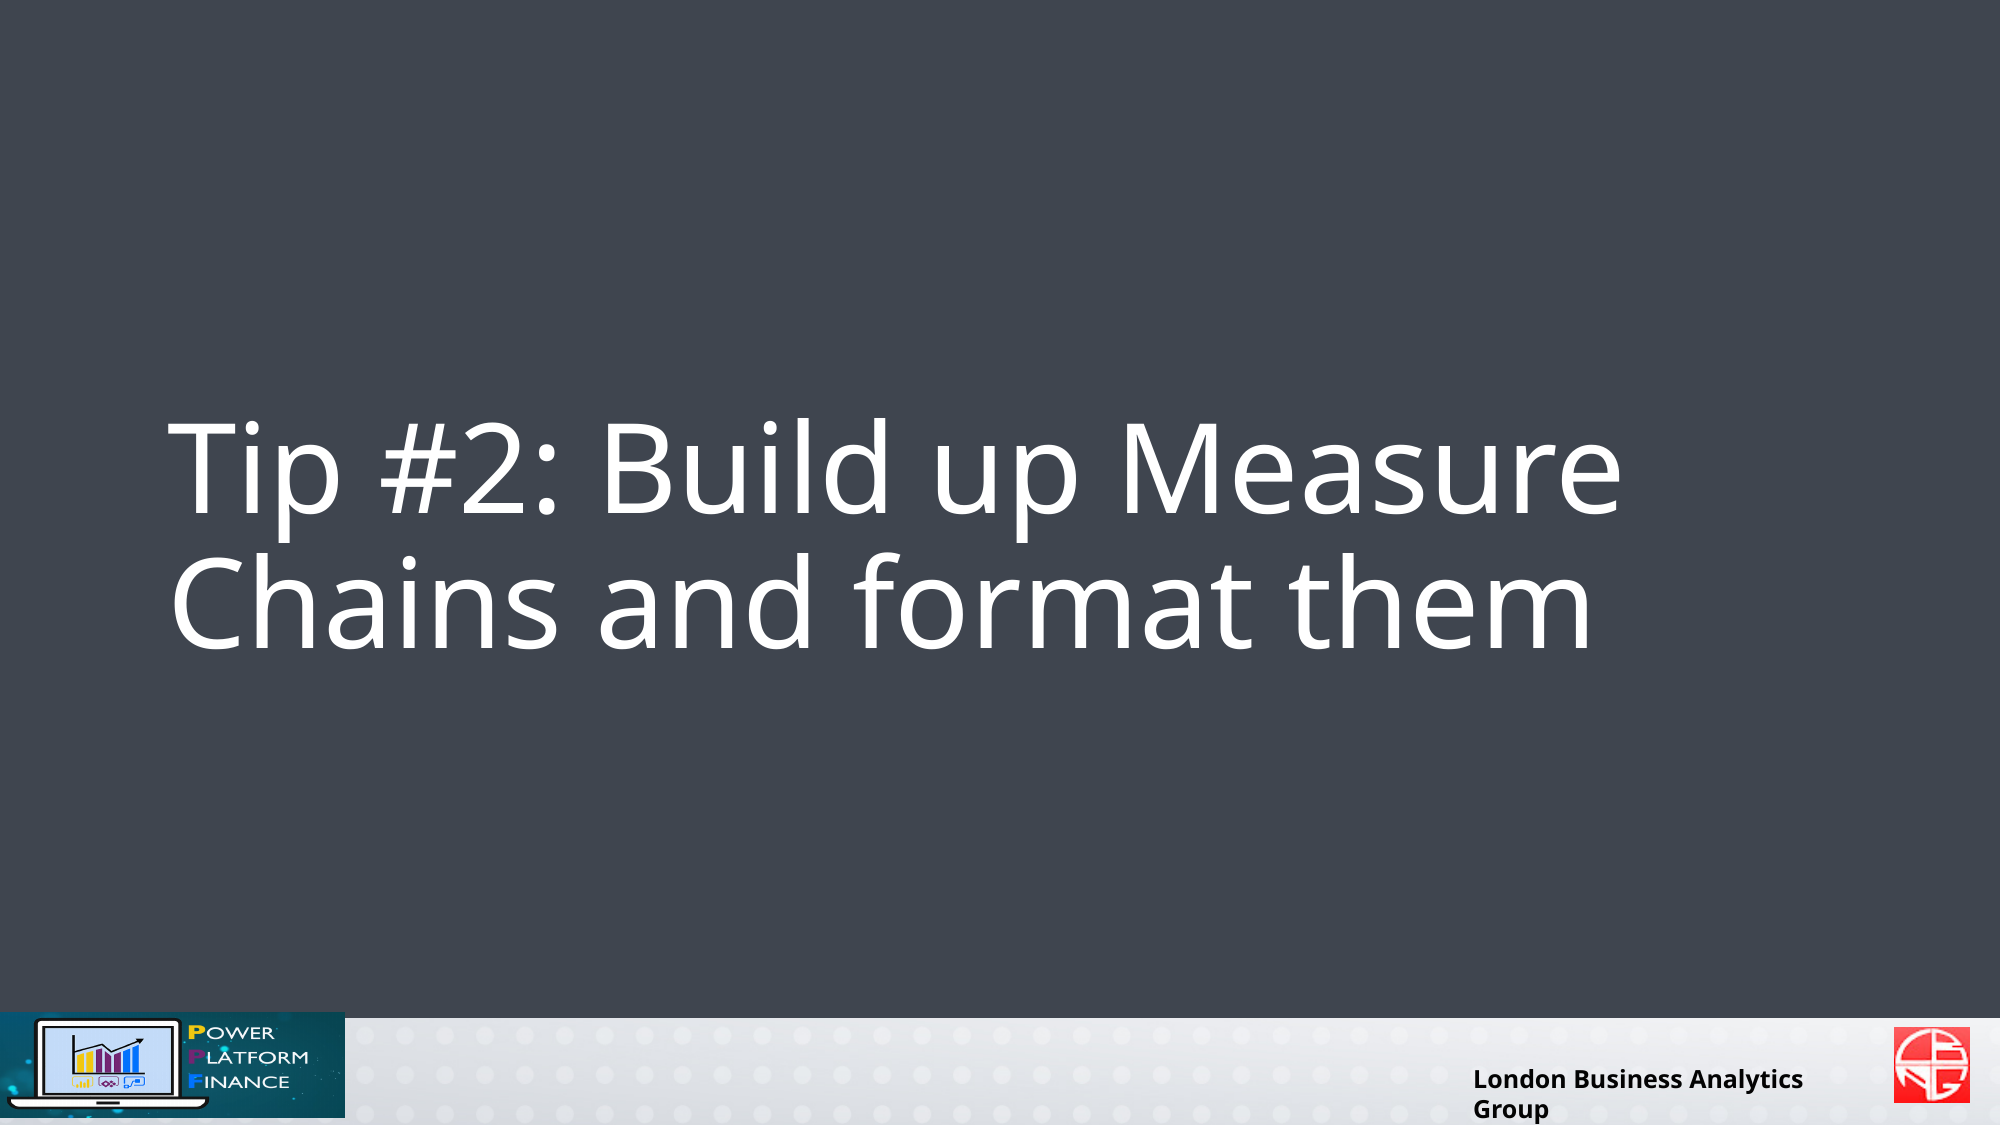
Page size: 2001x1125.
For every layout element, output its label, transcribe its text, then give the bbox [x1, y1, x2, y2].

title Tip #2: Build up Measure Chains and format them [152, 344, 1895, 736]
picture [0, 1012, 2000, 1125]
